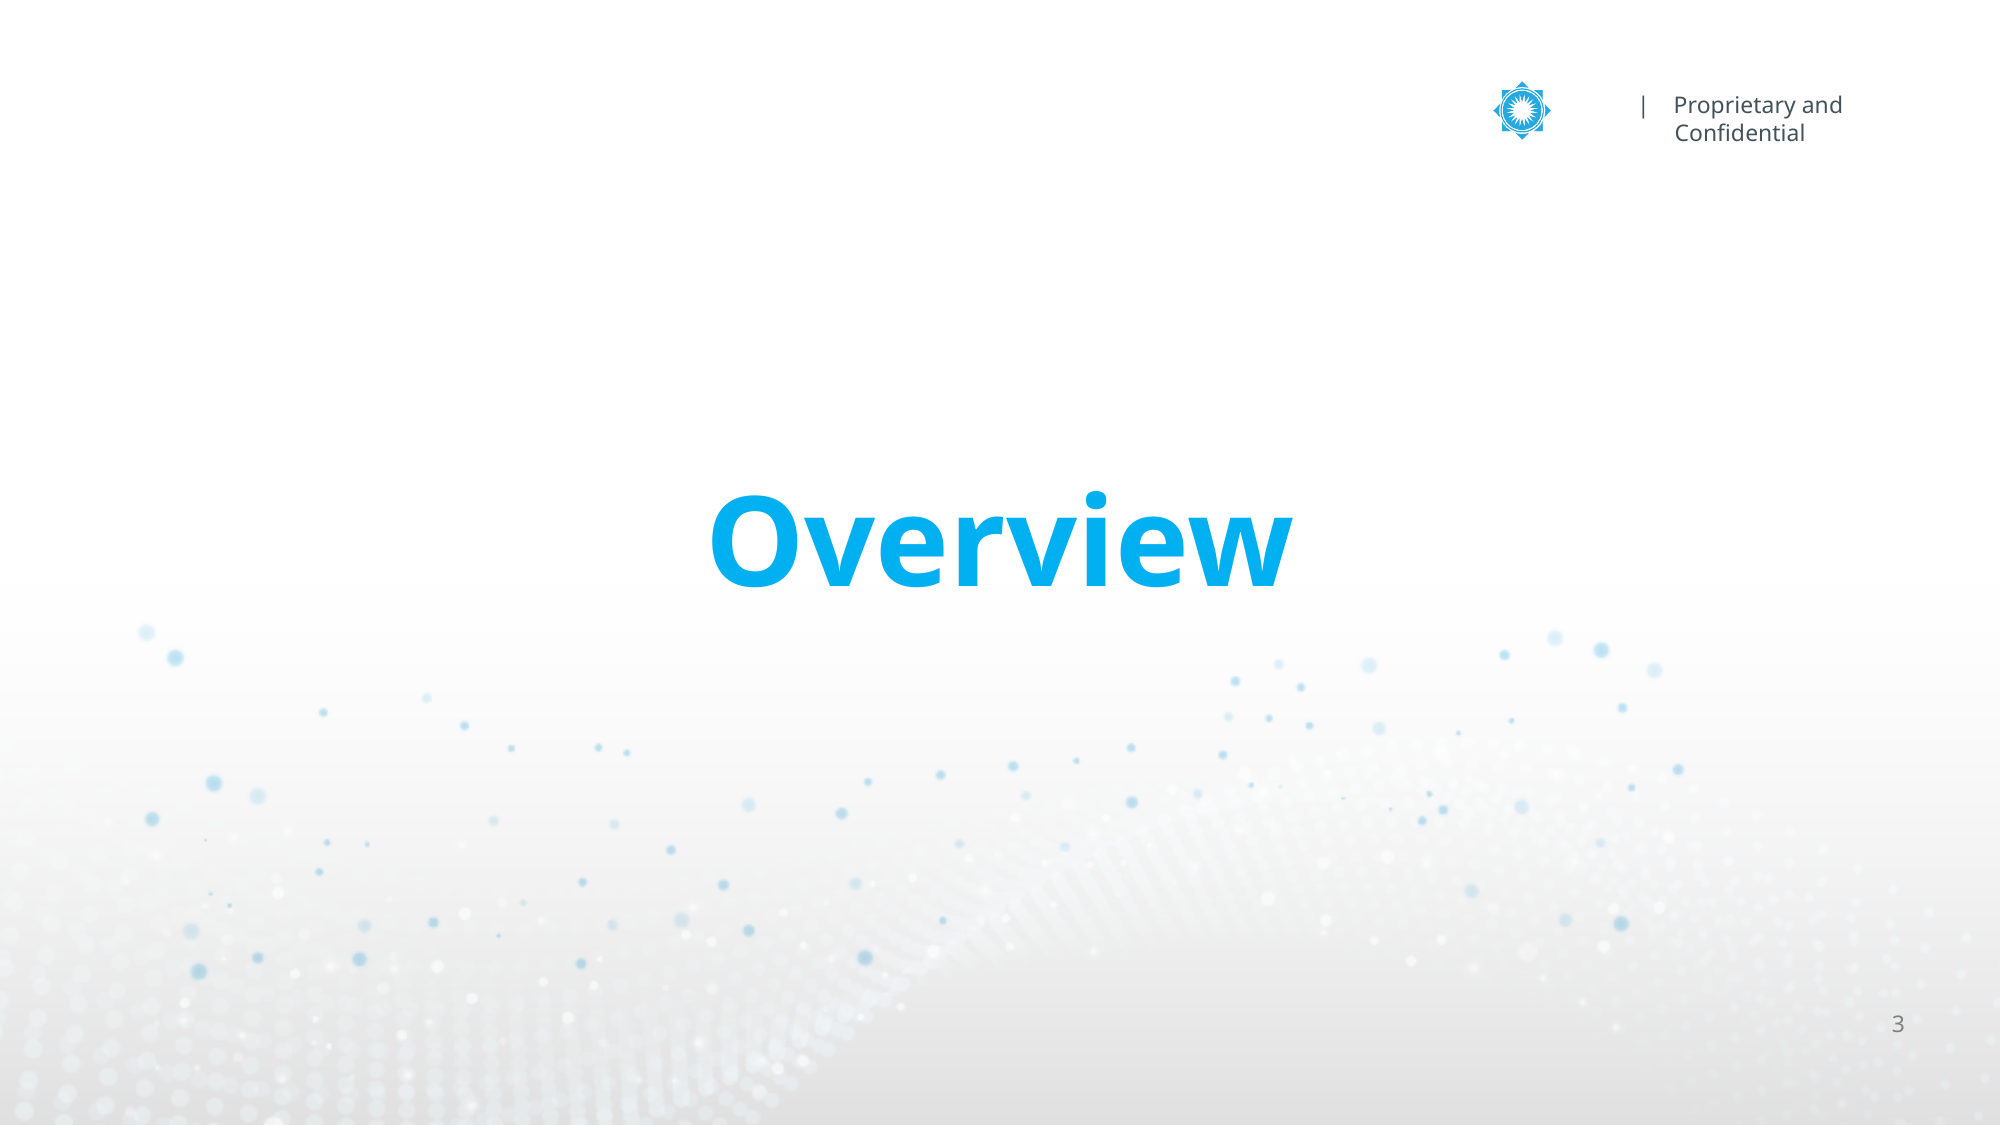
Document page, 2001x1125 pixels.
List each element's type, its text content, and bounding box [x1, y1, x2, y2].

picture [0, 0, 2000, 1125]
text_box Overview [617, 471, 1383, 654]
